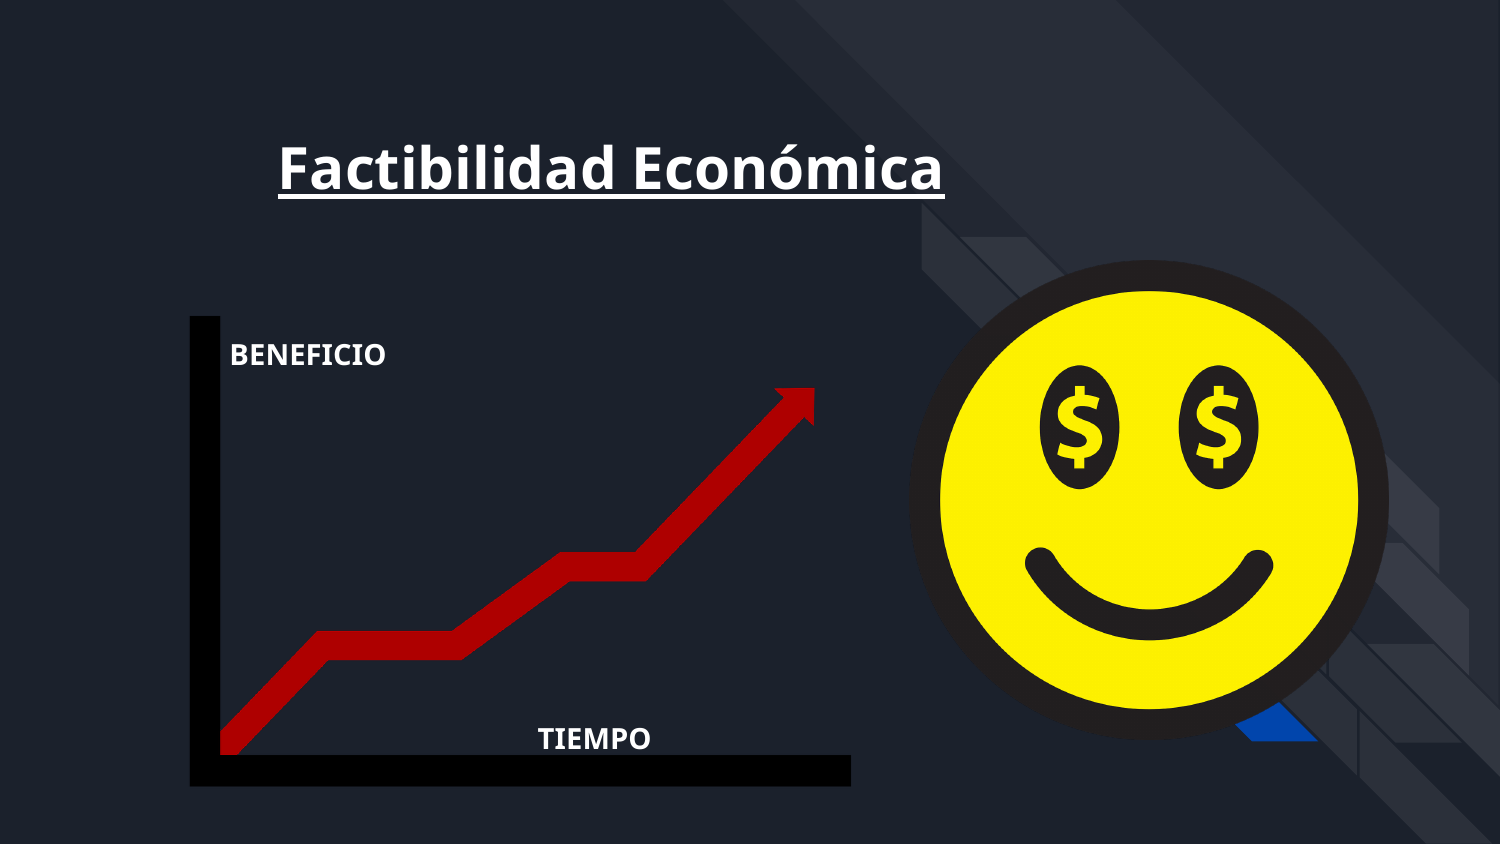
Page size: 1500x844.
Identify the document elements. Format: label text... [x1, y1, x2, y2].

text_box TIEMPO [522, 705, 929, 844]
title Factibilidad Económica [262, 72, 1016, 261]
picture [170, 285, 866, 807]
picture [909, 260, 1389, 740]
